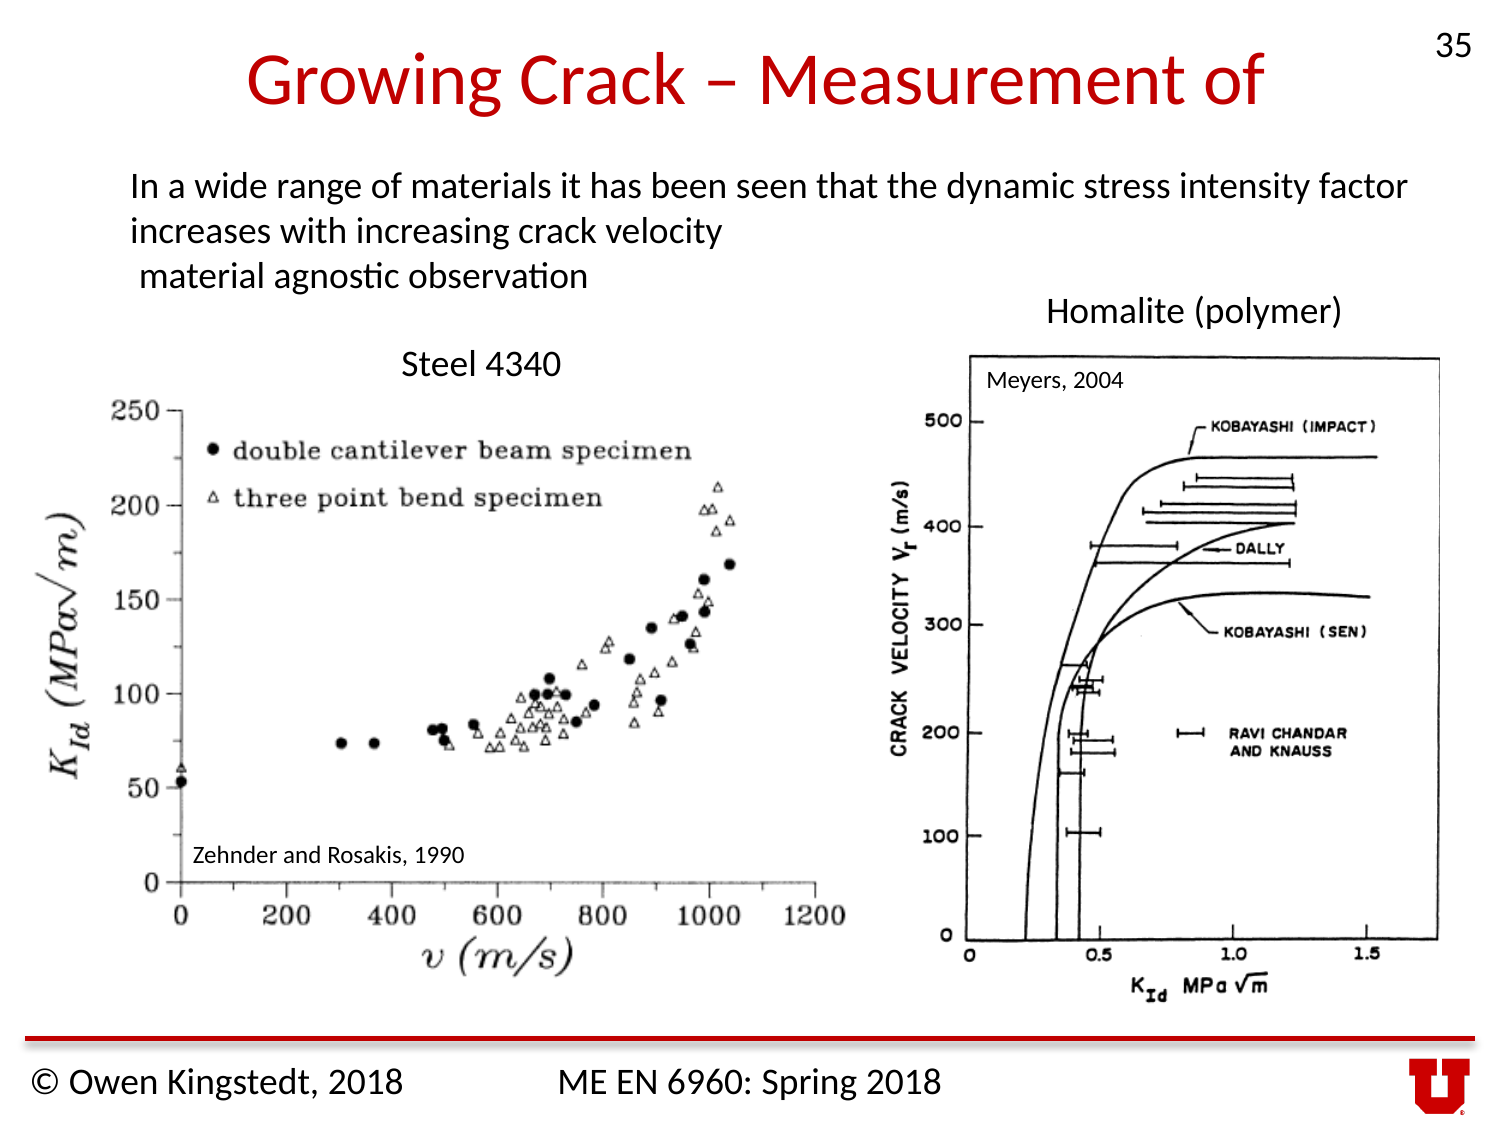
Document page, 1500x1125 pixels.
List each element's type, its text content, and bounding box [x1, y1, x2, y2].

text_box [885, 278, 1440, 1007]
text_box 35 [1337, 12, 1488, 73]
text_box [18, 331, 869, 989]
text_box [12, 1038, 1475, 1118]
